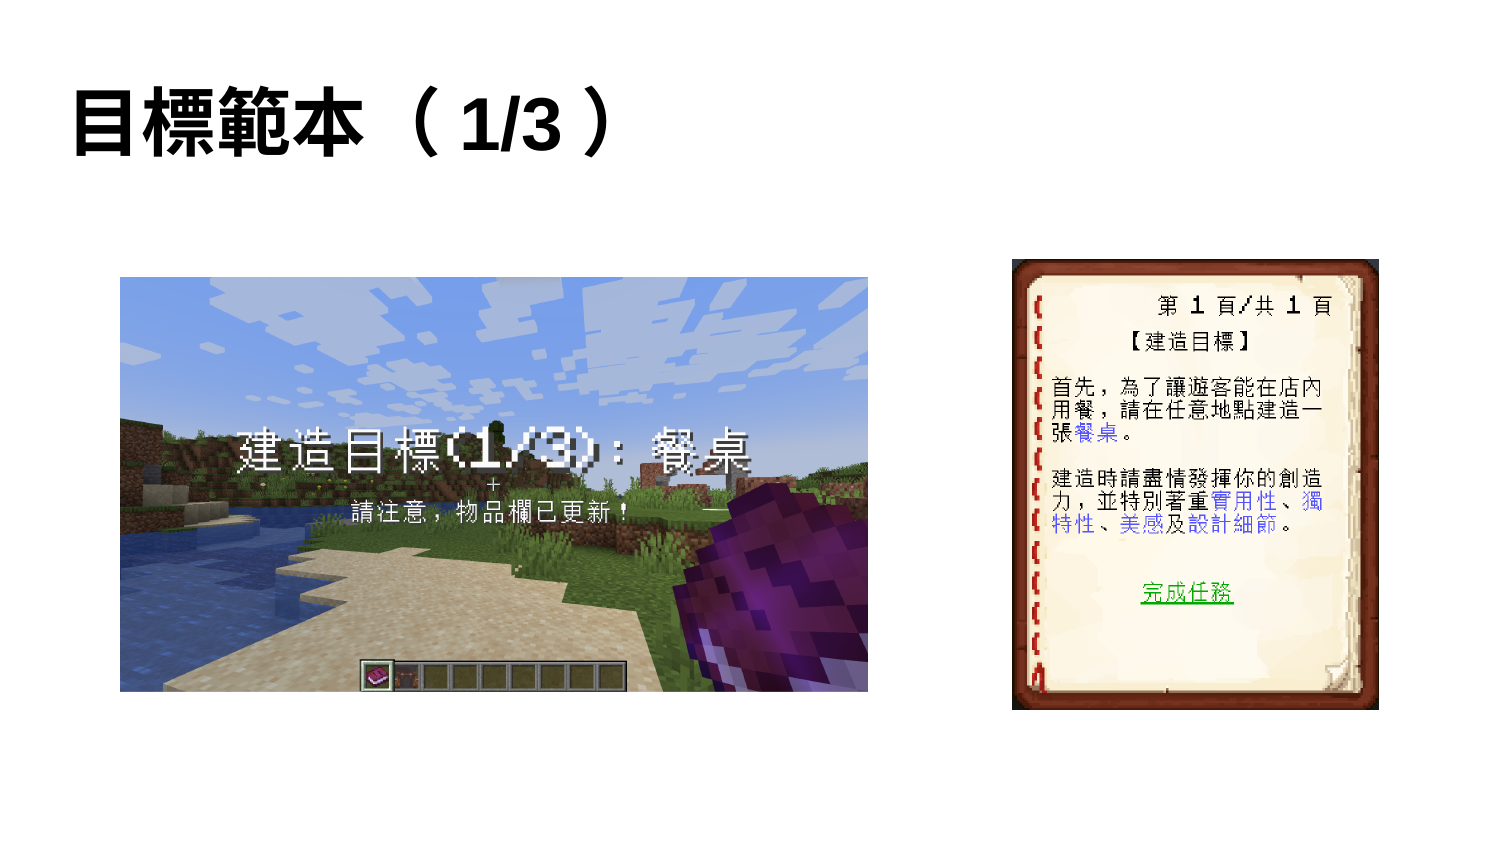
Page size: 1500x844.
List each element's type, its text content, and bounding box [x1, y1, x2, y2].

title 目標範本（1/3） [51, 72, 1449, 167]
picture [1012, 259, 1380, 710]
picture [120, 277, 868, 692]
